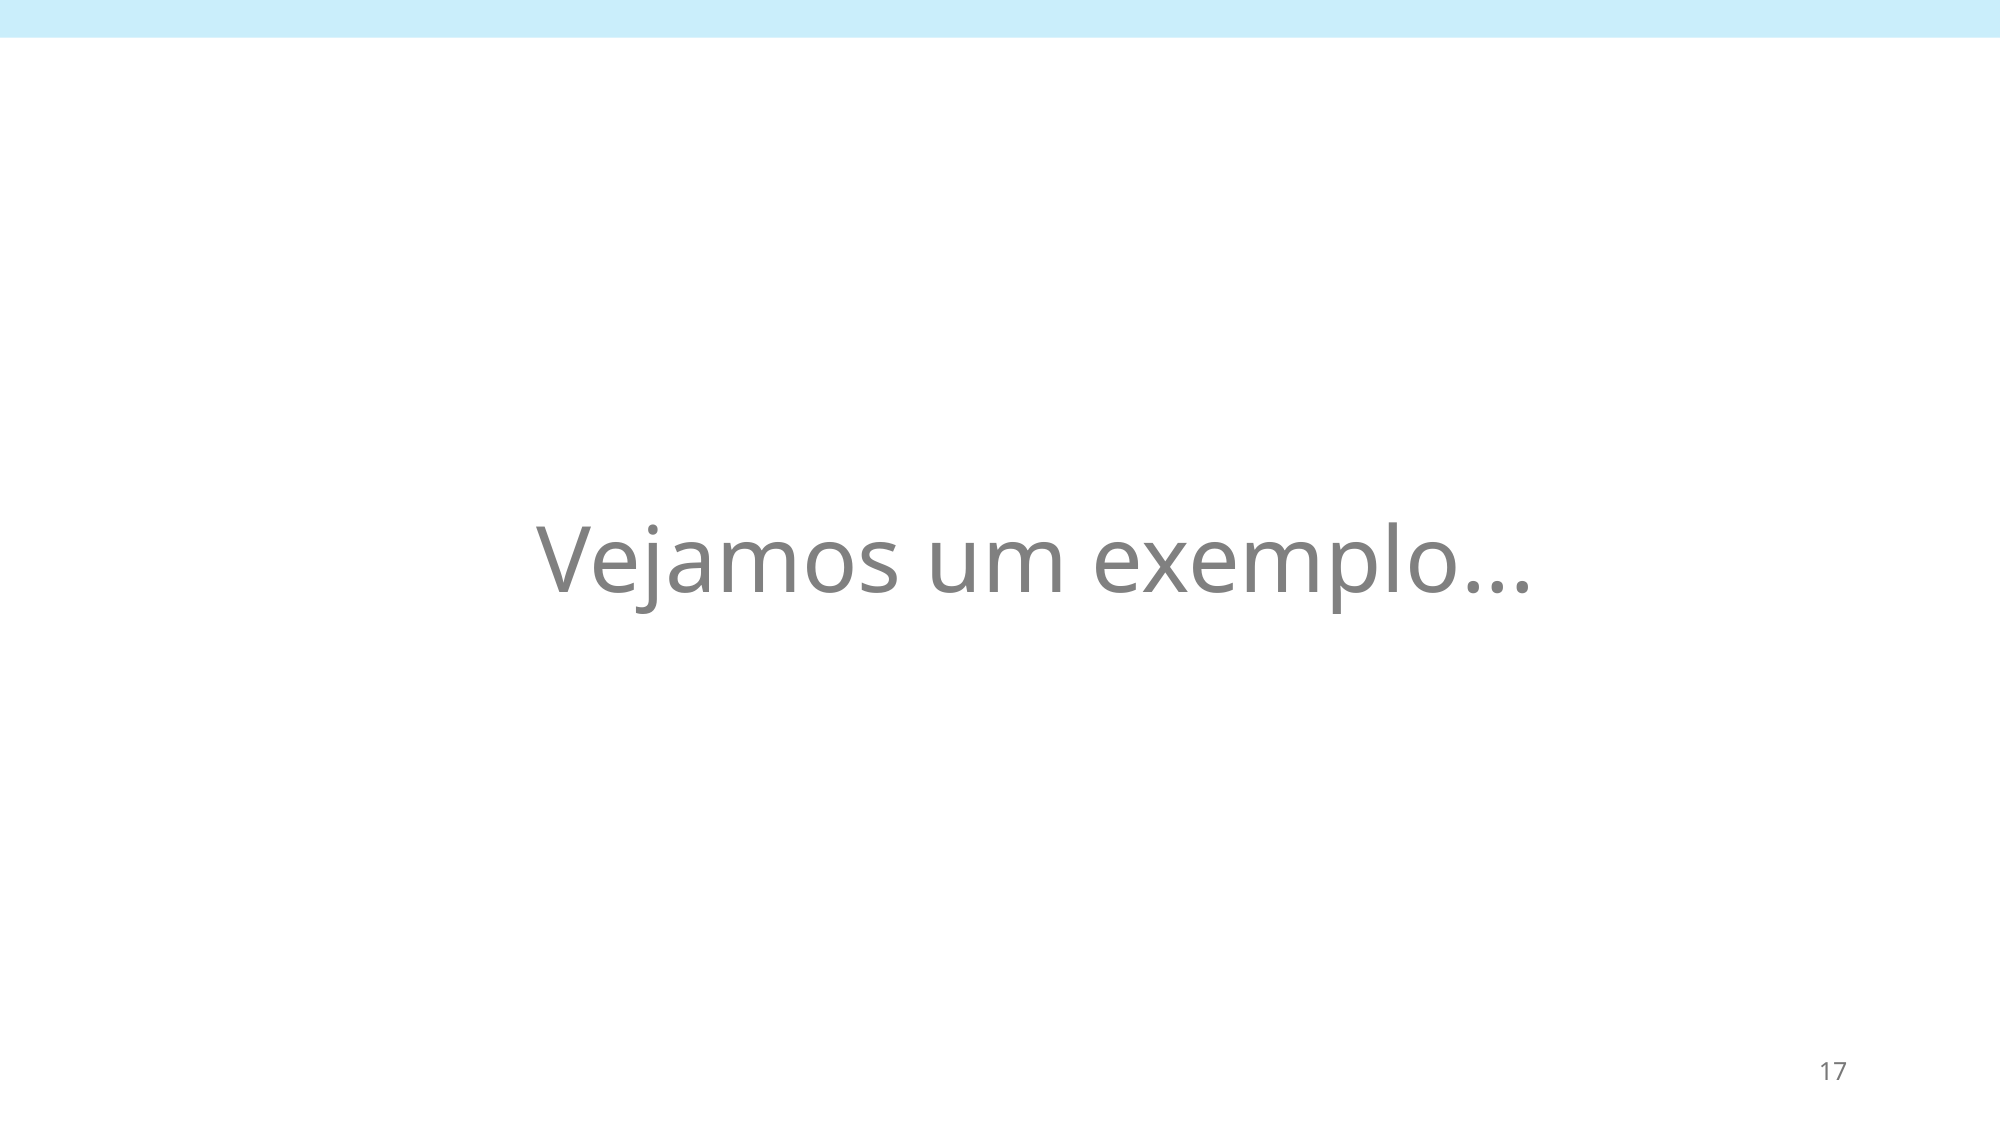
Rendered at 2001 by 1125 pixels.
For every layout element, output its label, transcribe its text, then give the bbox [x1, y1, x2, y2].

slide_number 17 [1412, 1042, 1863, 1103]
text_box [0, 0, 2000, 39]
title Vejamos um exemplo... [129, 453, 1943, 672]
